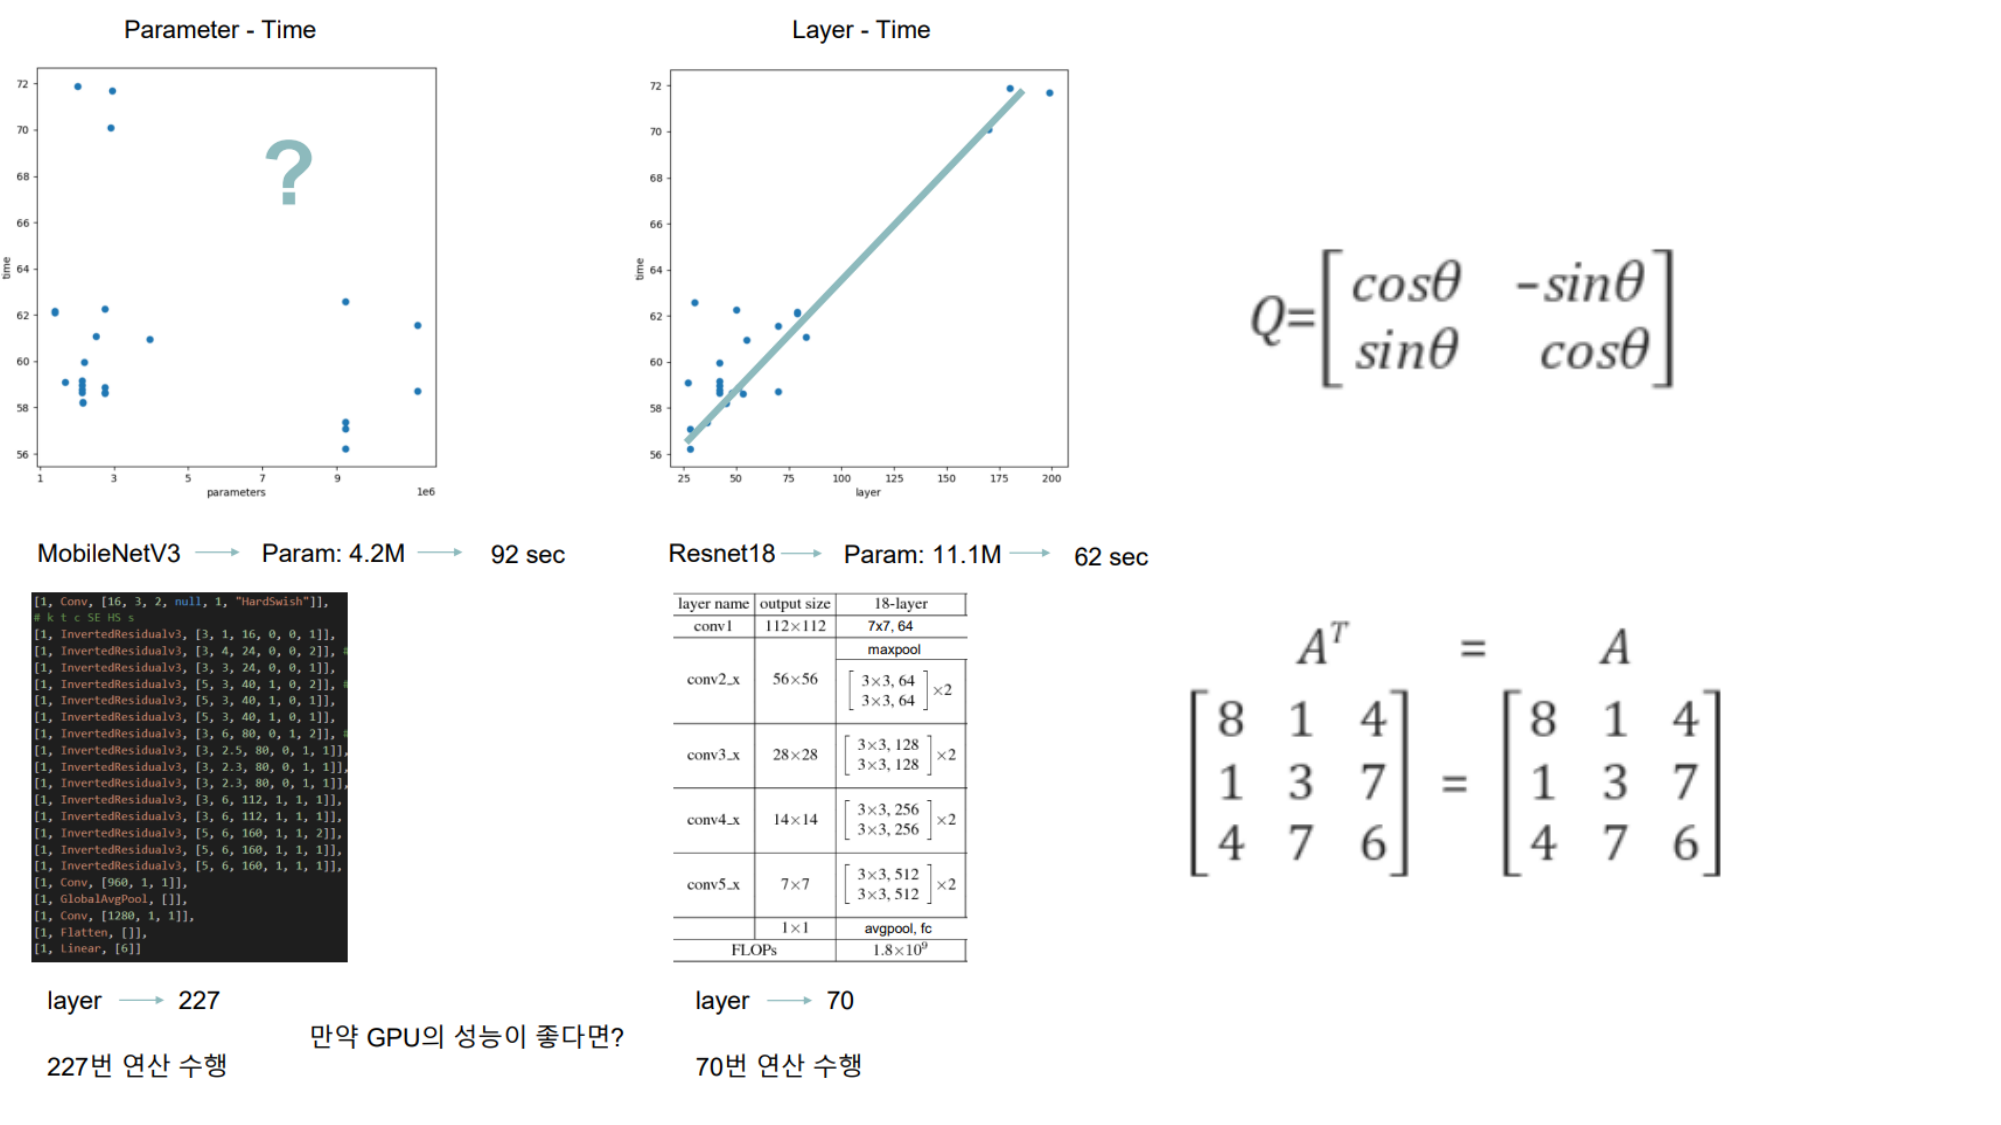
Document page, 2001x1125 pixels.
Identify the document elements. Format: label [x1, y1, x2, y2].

picture [1222, 231, 1693, 405]
picture [0, 0, 1732, 1099]
